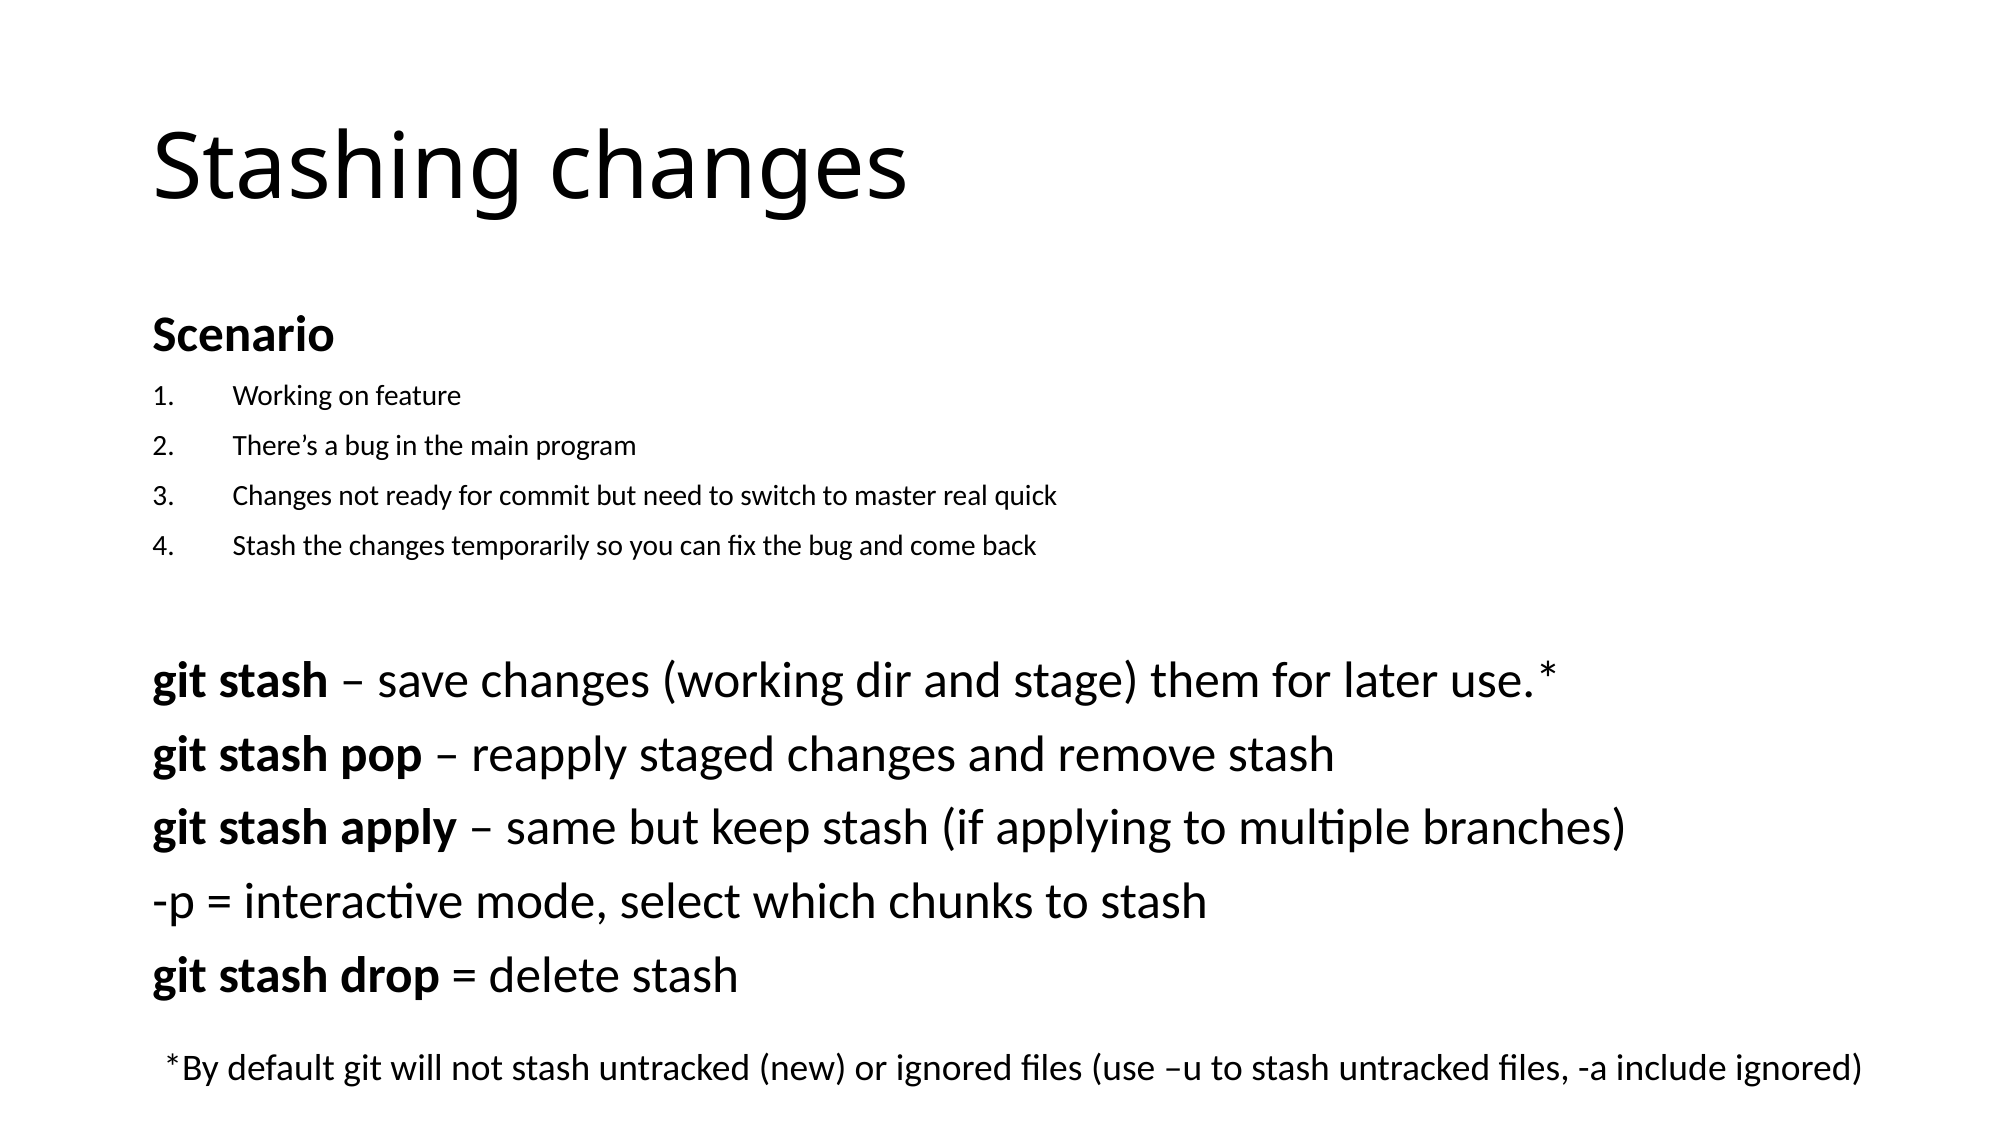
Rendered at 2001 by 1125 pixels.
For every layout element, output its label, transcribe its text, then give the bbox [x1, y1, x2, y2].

list Scenario Working on feature There’s a bug in the main program Changes not ready for commit but need to switch to master real quick Stash the changes temporarily so you can fix the bug and come back git stash – save changes (working dir and stage) them for later use.* git stash pop – reapply staged changes and remove stash git stash apply – same but keep stash (if applying to multiple branches) -p = interactive mode, select which chunks to stash git stash drop = delete stash [137, 299, 1863, 1014]
text_box *By default git will not stash untracked (new) or ignored files (use –u to stash untracked files, -a include ignored) [148, 1035, 1880, 1096]
title Stashing changes [137, 59, 1863, 278]
